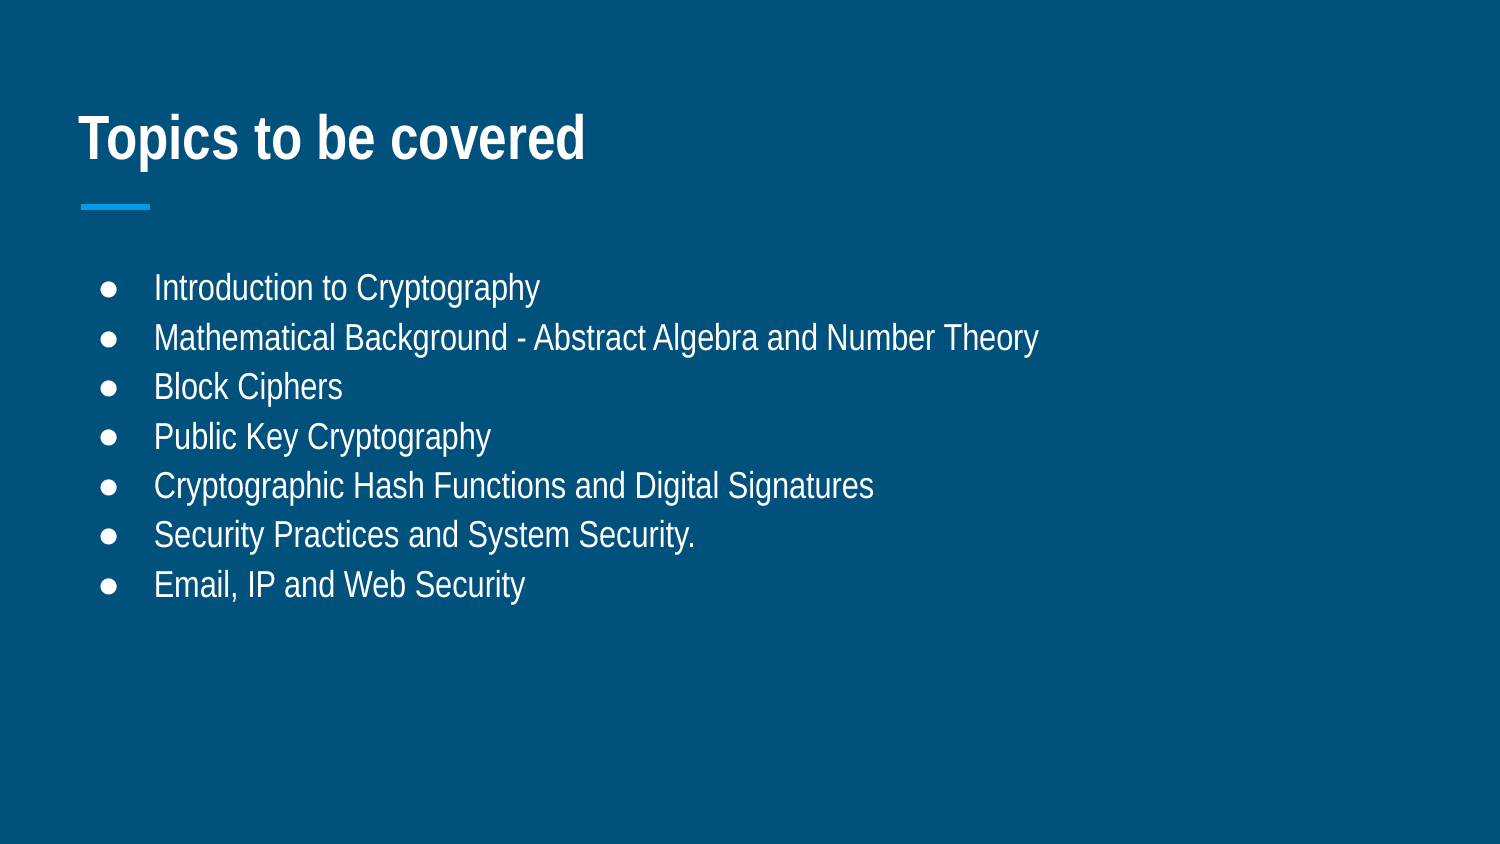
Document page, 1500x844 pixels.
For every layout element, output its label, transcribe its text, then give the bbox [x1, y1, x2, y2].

list Introduction to Cryptography Mathematical Background - Abstract Algebra and Number Theory Block Ciphers Public Key Cryptography Cryptographic Hash Functions and Digital Signatures Security Practices and System Security. Email, IP and Web Security [63, 244, 1437, 750]
title Topics to be covered [63, 75, 1437, 188]
